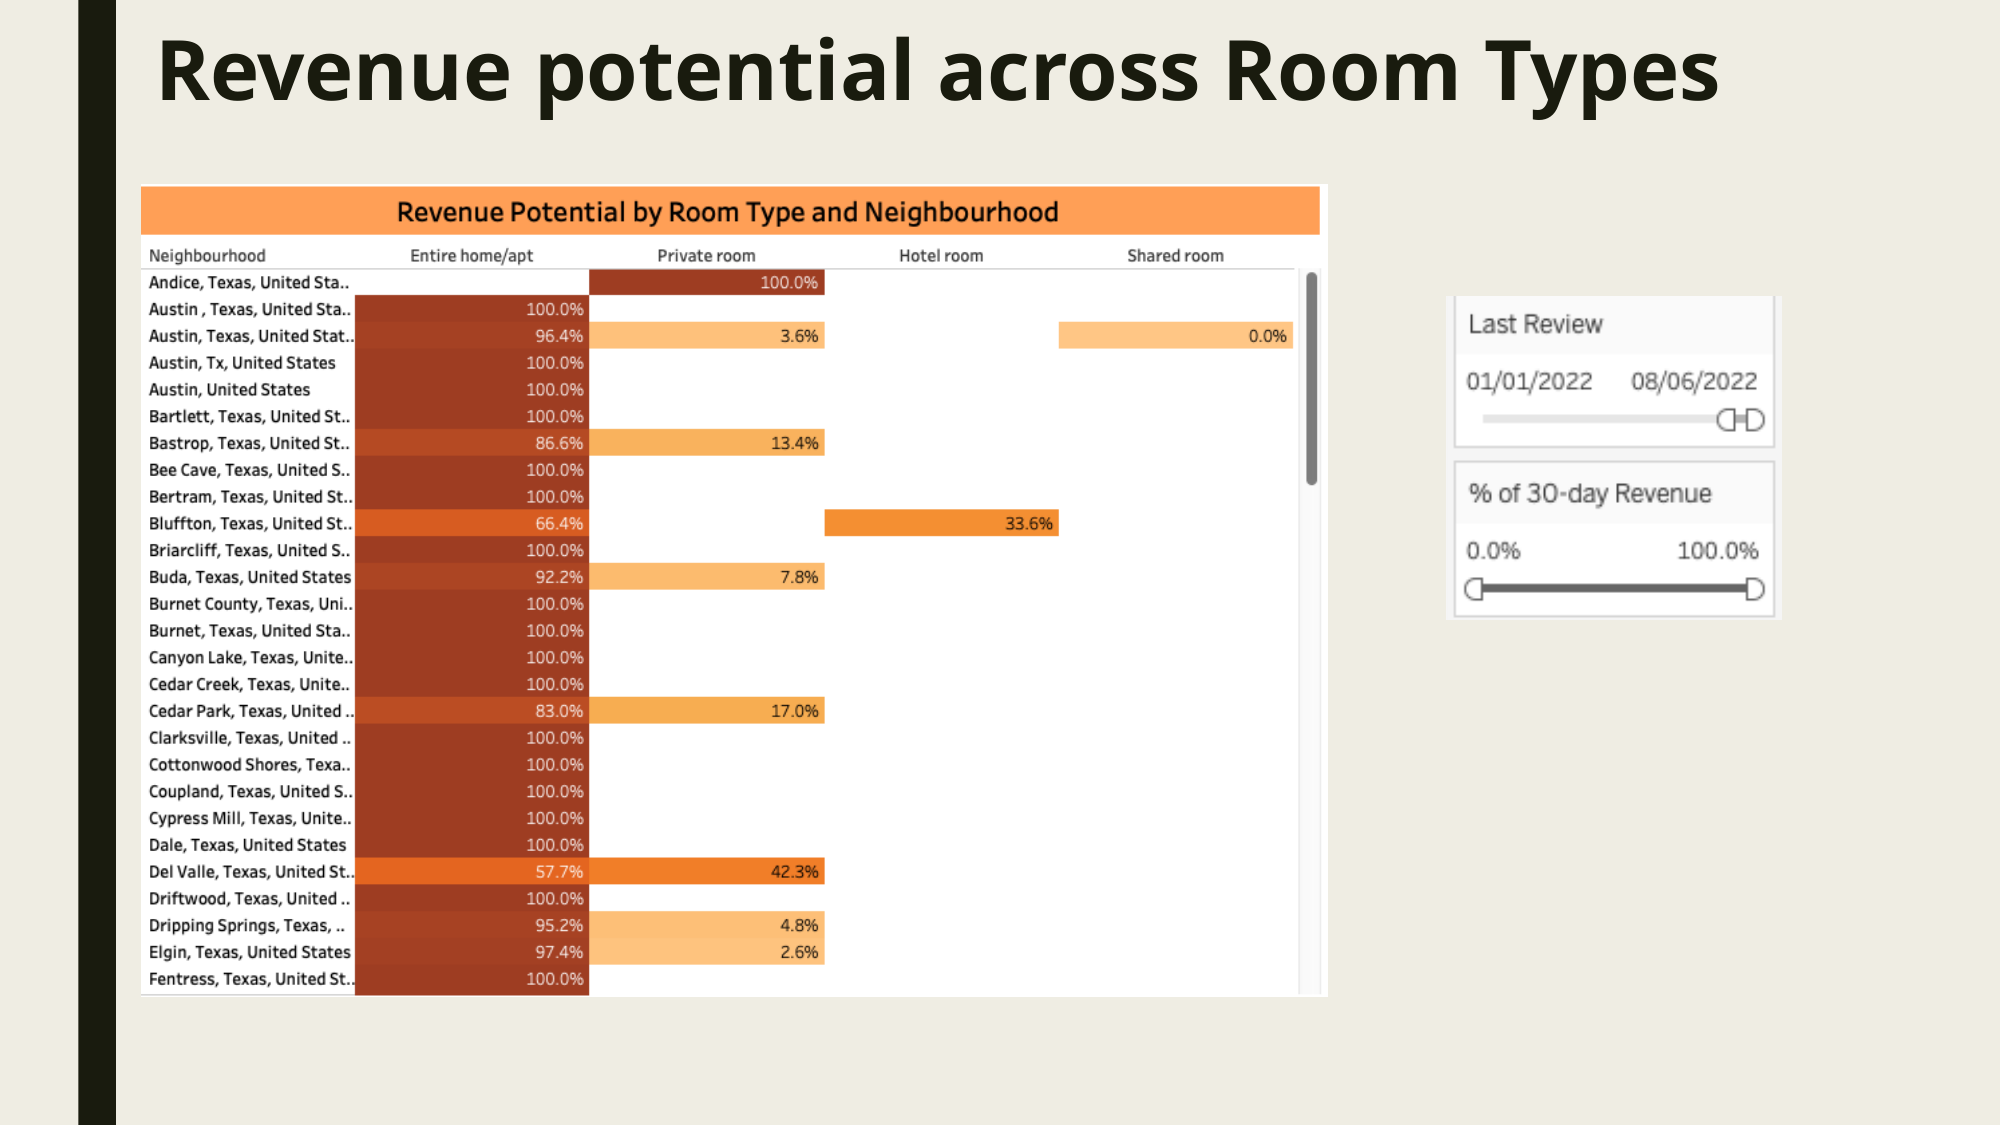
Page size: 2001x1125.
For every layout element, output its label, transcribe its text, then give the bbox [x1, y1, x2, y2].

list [141, 184, 1328, 997]
title Revenue potential across Room Types [140, 21, 1968, 130]
picture [1446, 296, 1782, 620]
